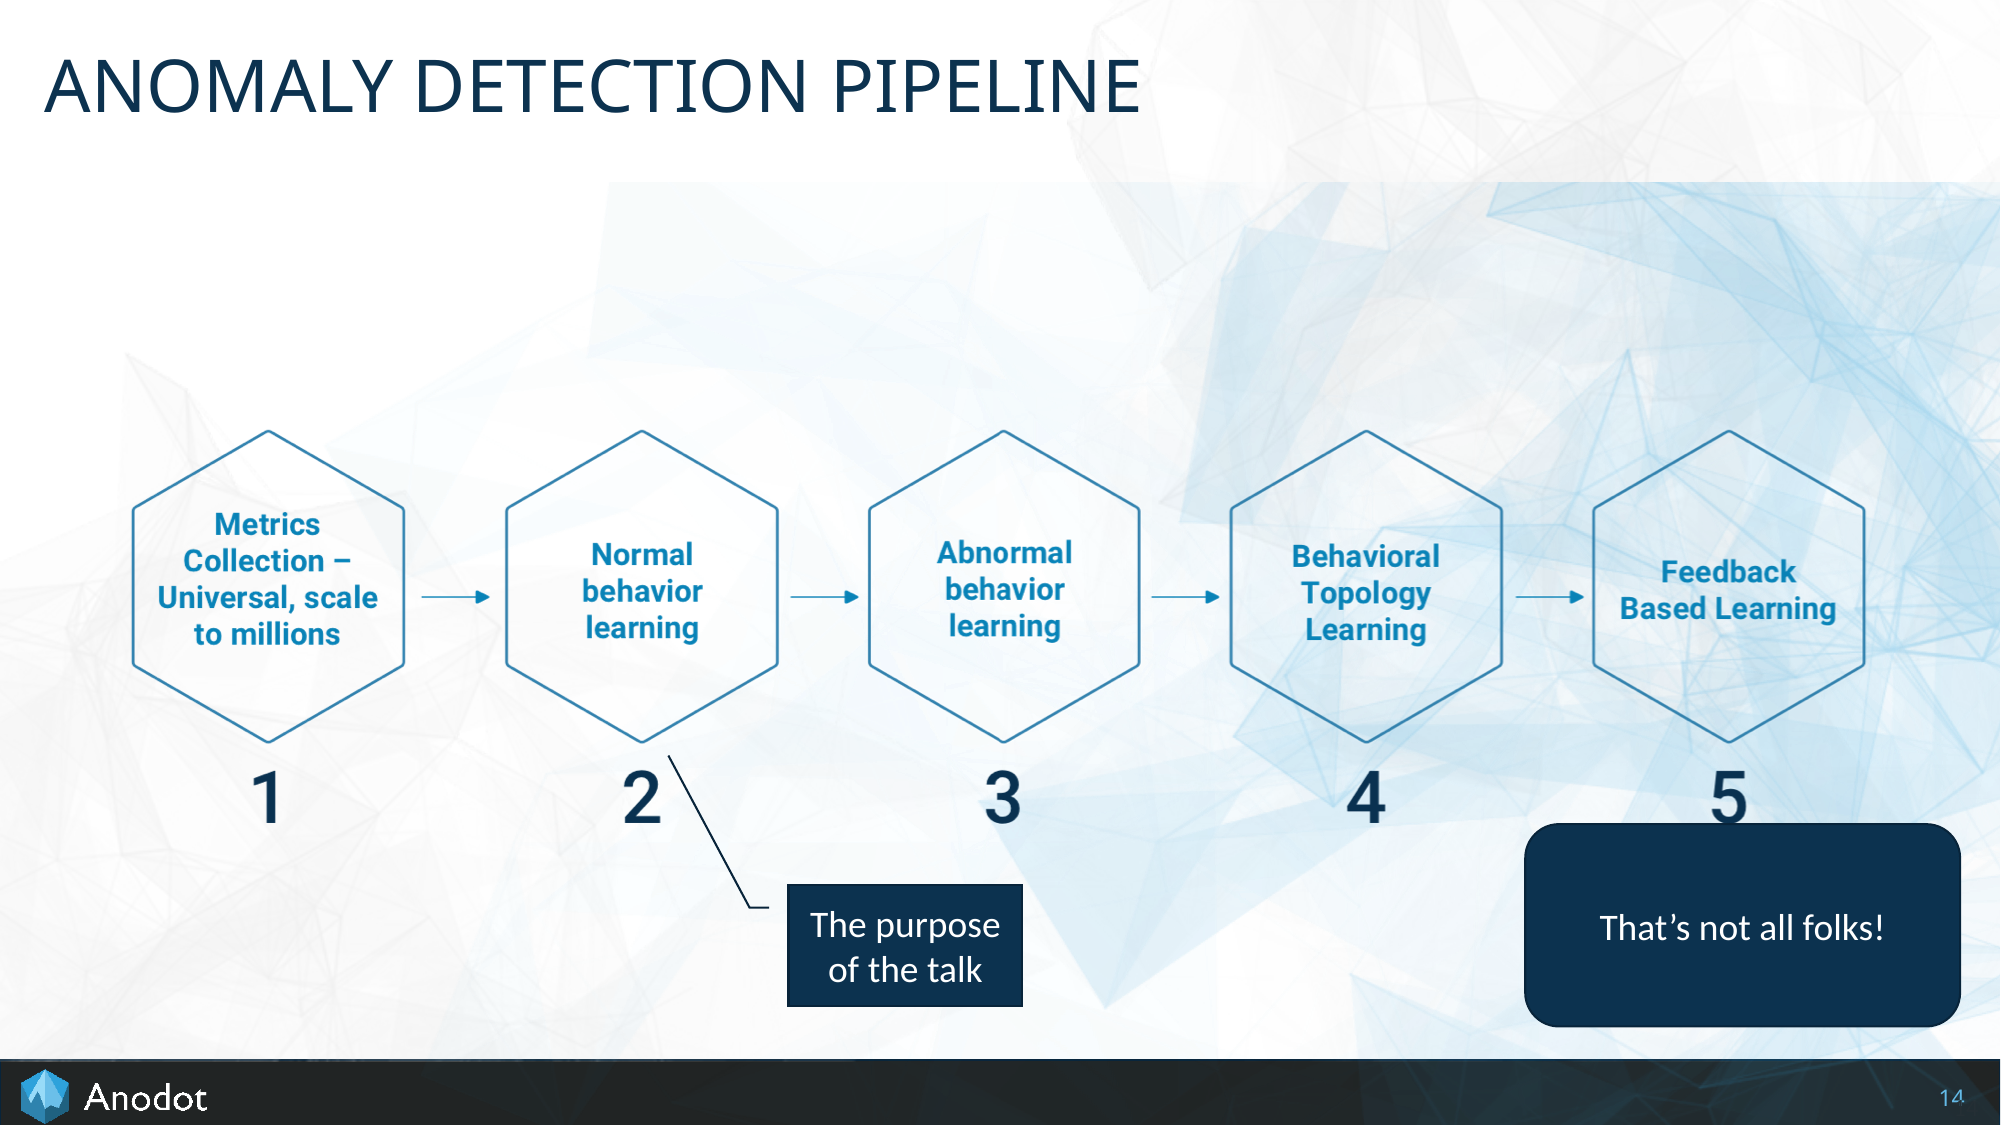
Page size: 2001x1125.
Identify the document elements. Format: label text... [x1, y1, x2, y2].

picture [0, 0, 2000, 1125]
title ANOMALY DETECTION PIPELINE [29, 19, 2000, 159]
